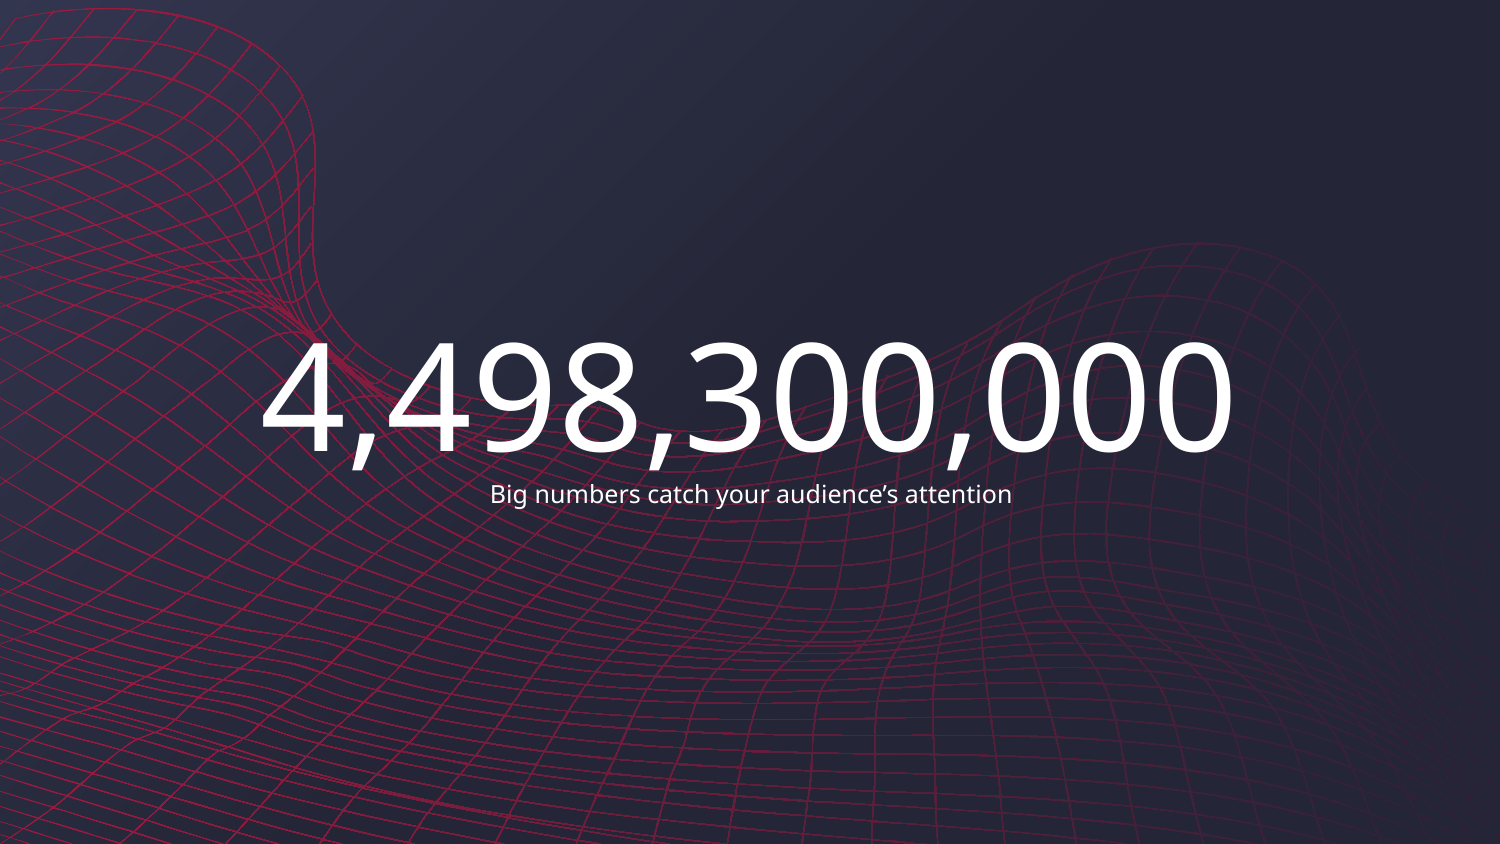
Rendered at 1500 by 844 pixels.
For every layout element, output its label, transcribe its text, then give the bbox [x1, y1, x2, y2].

title 4,498,300,000 [66, 299, 1434, 497]
subtitle Big numbers catch your audience’s attention [244, 463, 1260, 513]
